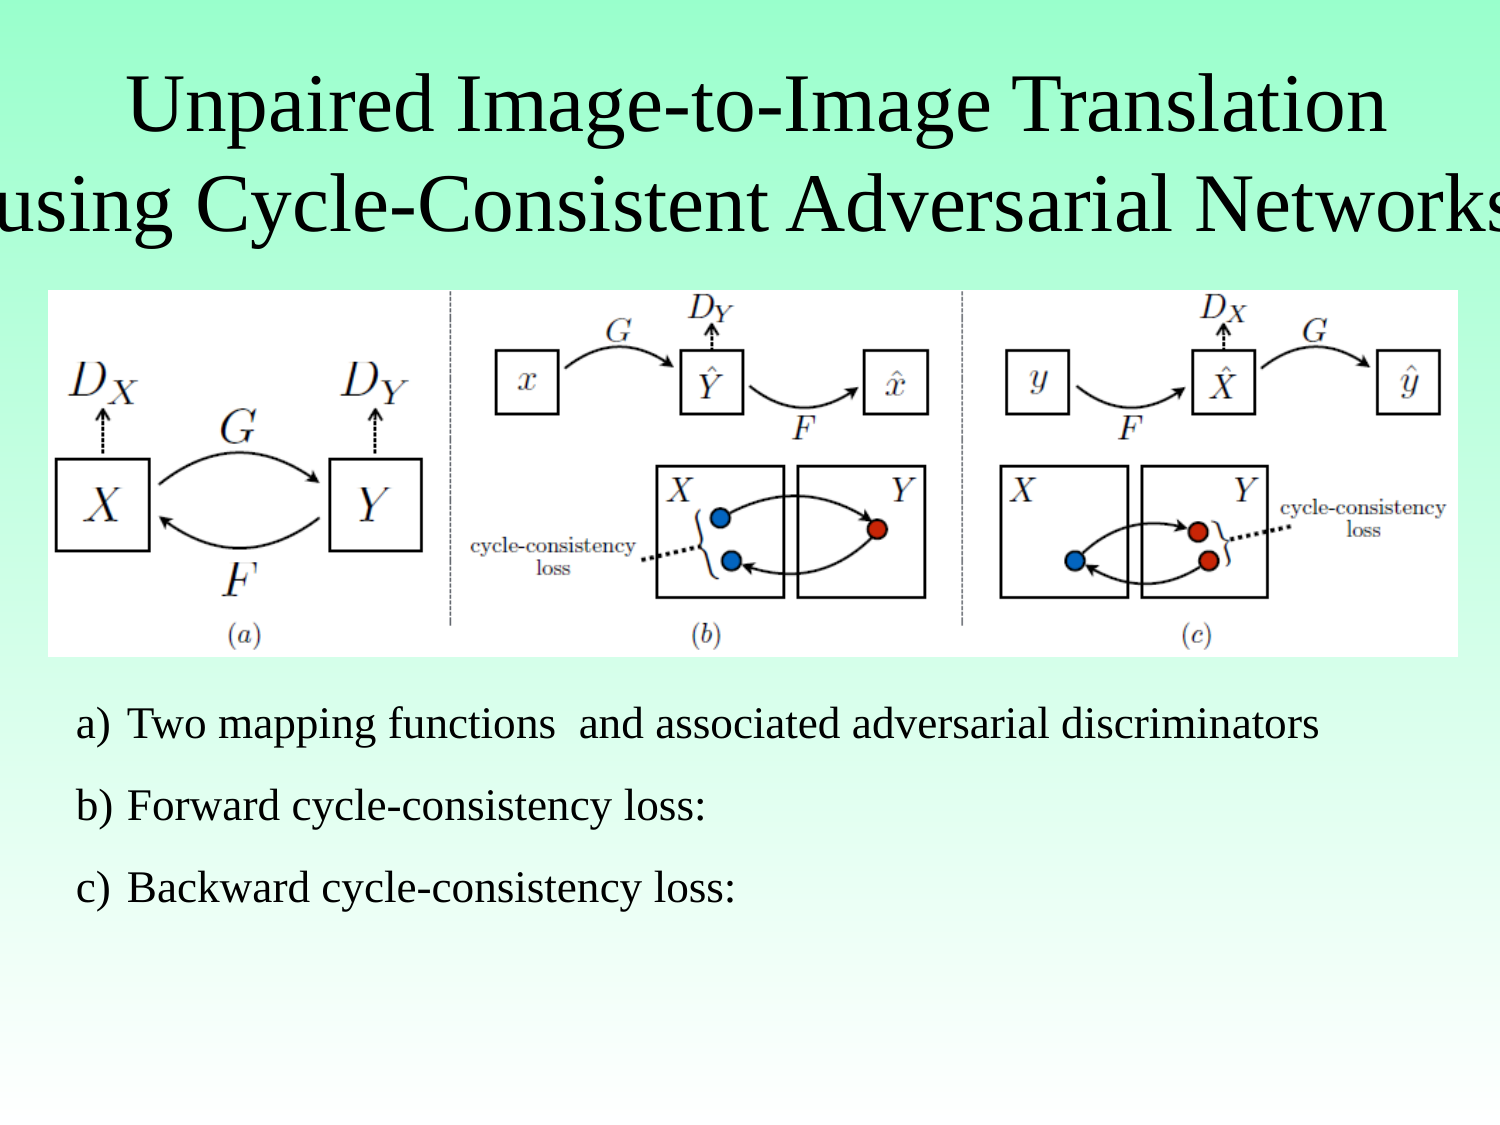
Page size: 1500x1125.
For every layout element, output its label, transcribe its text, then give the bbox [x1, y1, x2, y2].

title Unpaired Image-to-Image Translation using Cycle-Consistent Adversarial Networks [0, 54, 1500, 243]
picture [48, 290, 1458, 658]
